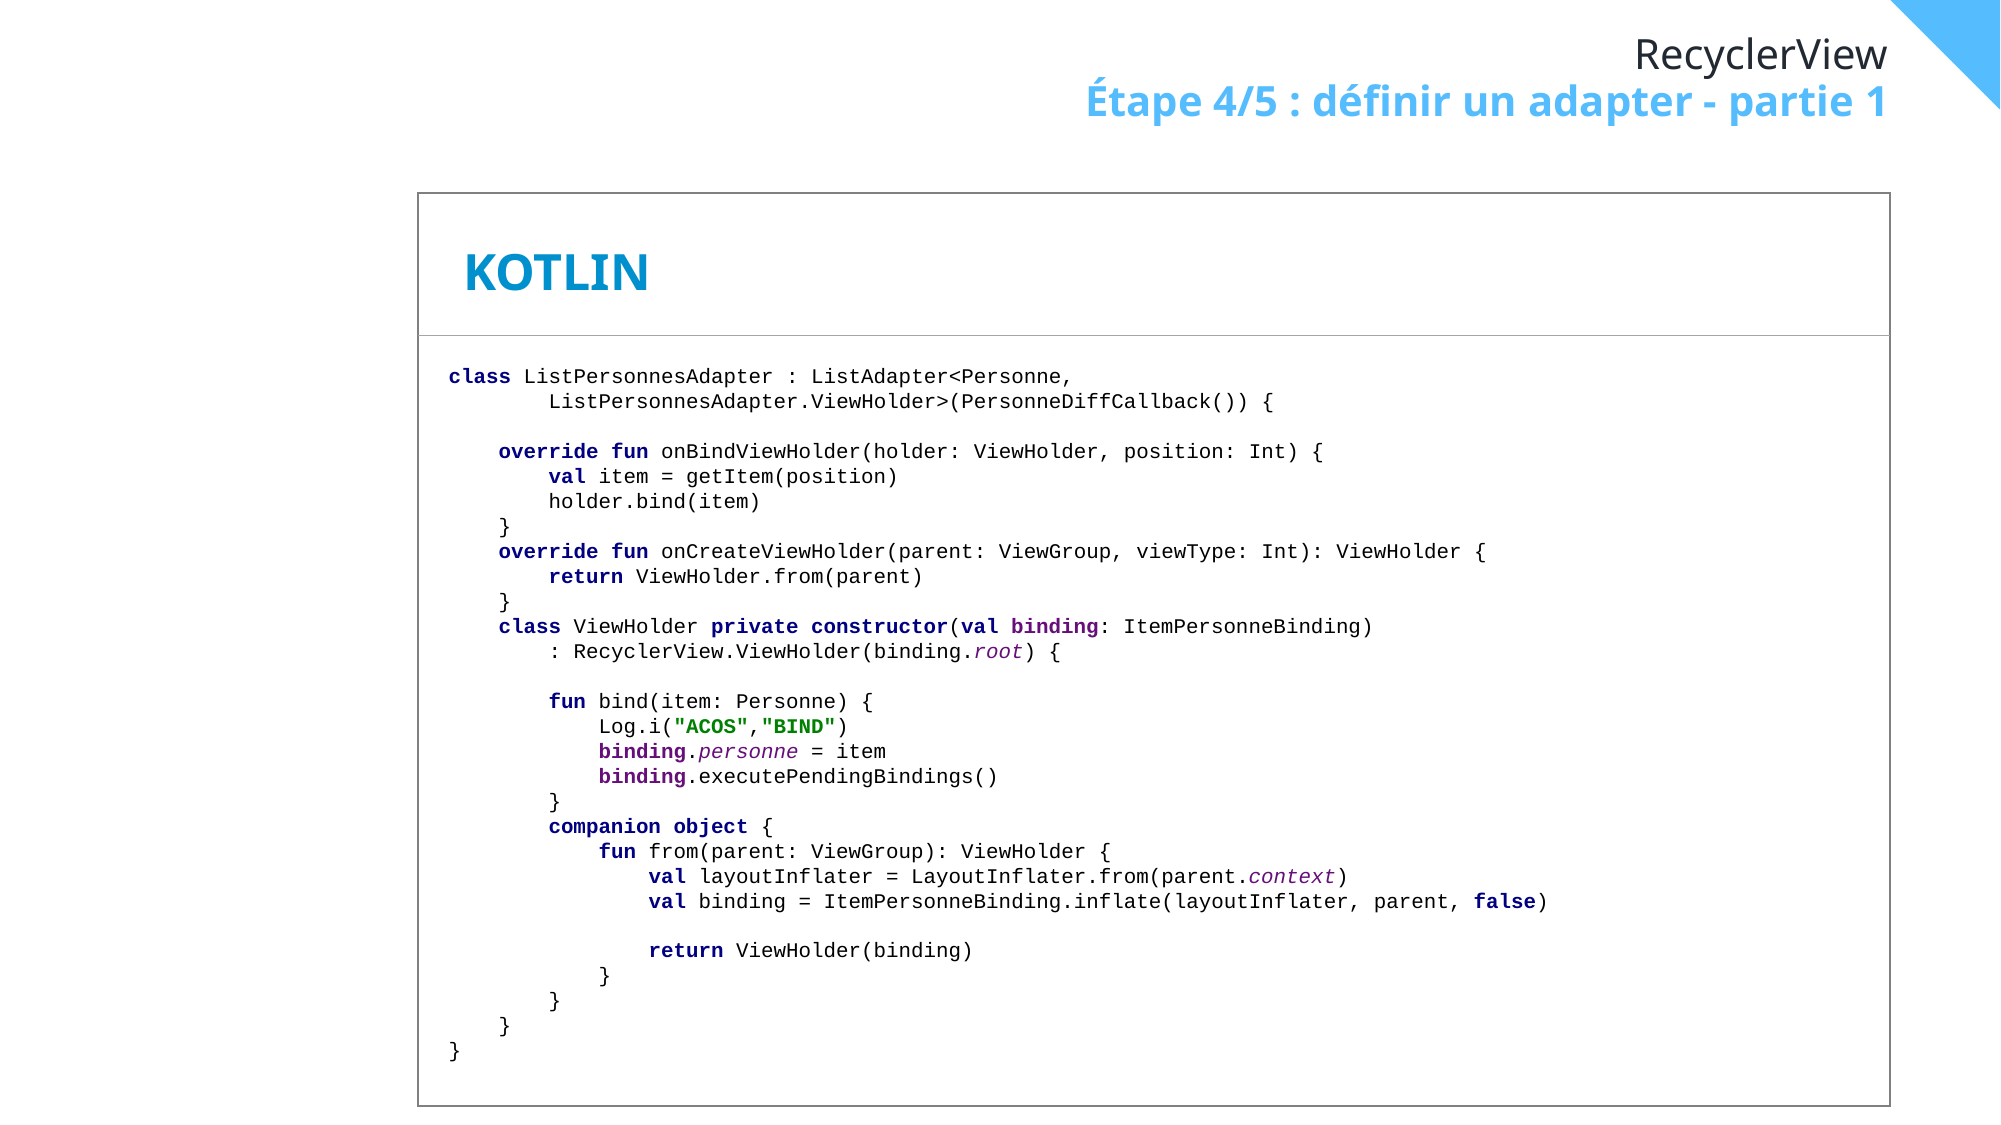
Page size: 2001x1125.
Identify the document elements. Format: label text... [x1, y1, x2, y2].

list Étape 4/5 : définir un adapter - partie 1 [55, 80, 1890, 145]
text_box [417, 192, 1890, 1107]
title RecyclerView [55, 33, 1888, 80]
